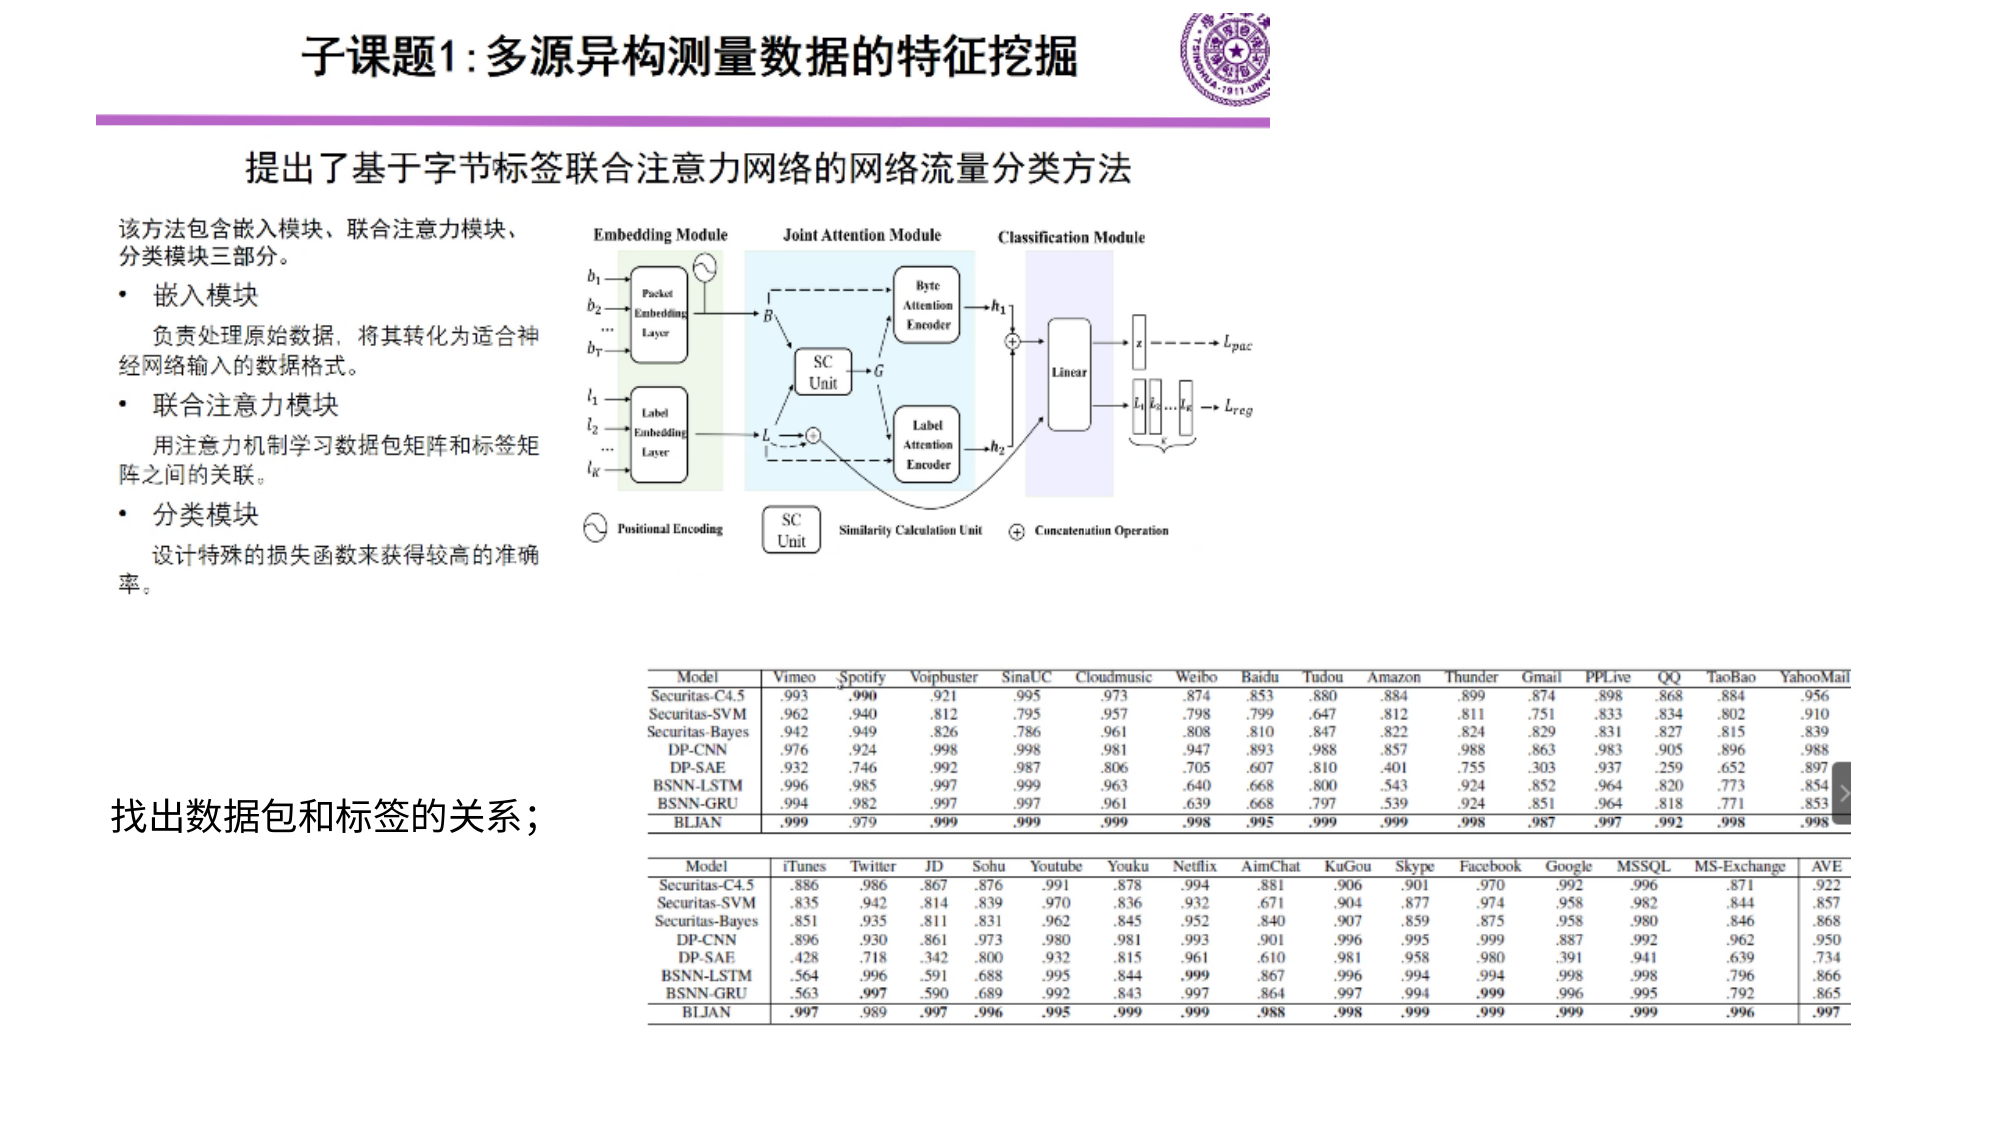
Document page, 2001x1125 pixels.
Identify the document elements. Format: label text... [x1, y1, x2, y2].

picture [95, 13, 1270, 621]
picture [642, 651, 1851, 1041]
text_box 找出数据包和标签的关系； [96, 785, 605, 846]
